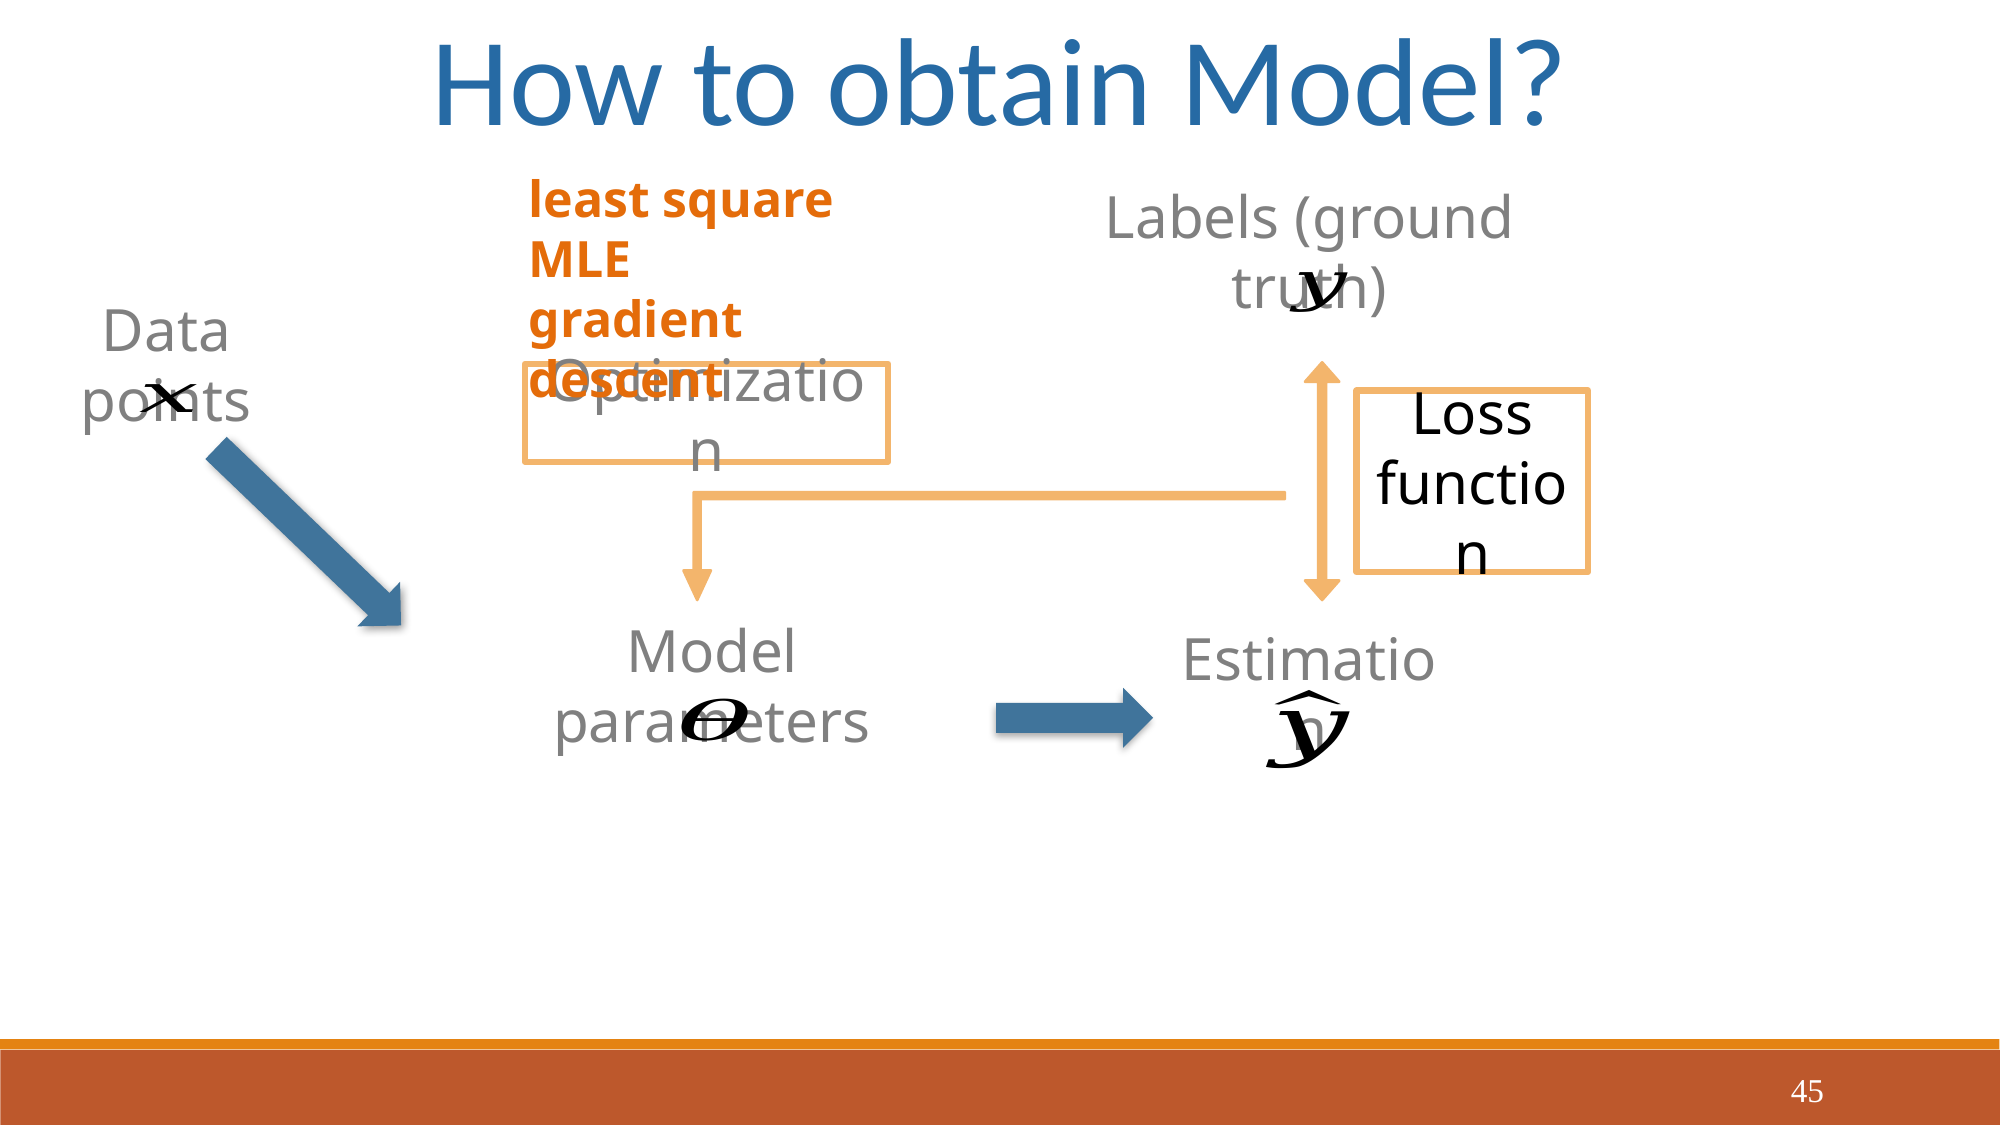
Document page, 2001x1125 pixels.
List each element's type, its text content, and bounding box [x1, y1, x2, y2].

text_box Data points [3, 285, 329, 441]
text_box [994, 686, 1155, 750]
text_box Estimation [1153, 615, 1466, 770]
slide_number 45 [1624, 1059, 1840, 1120]
text_box least square MLE gradient descent [513, 159, 902, 415]
text_box Labels (ground truth) [1031, 173, 1589, 328]
text_box Loss function [1356, 390, 1588, 572]
text_box [682, 490, 1287, 602]
text_box [205, 436, 402, 627]
text_box [1303, 361, 1341, 602]
text_box How to obtain Model? [137, 24, 1863, 125]
text_box Optimization [525, 415, 889, 462]
text_box Model parameters [468, 606, 956, 762]
